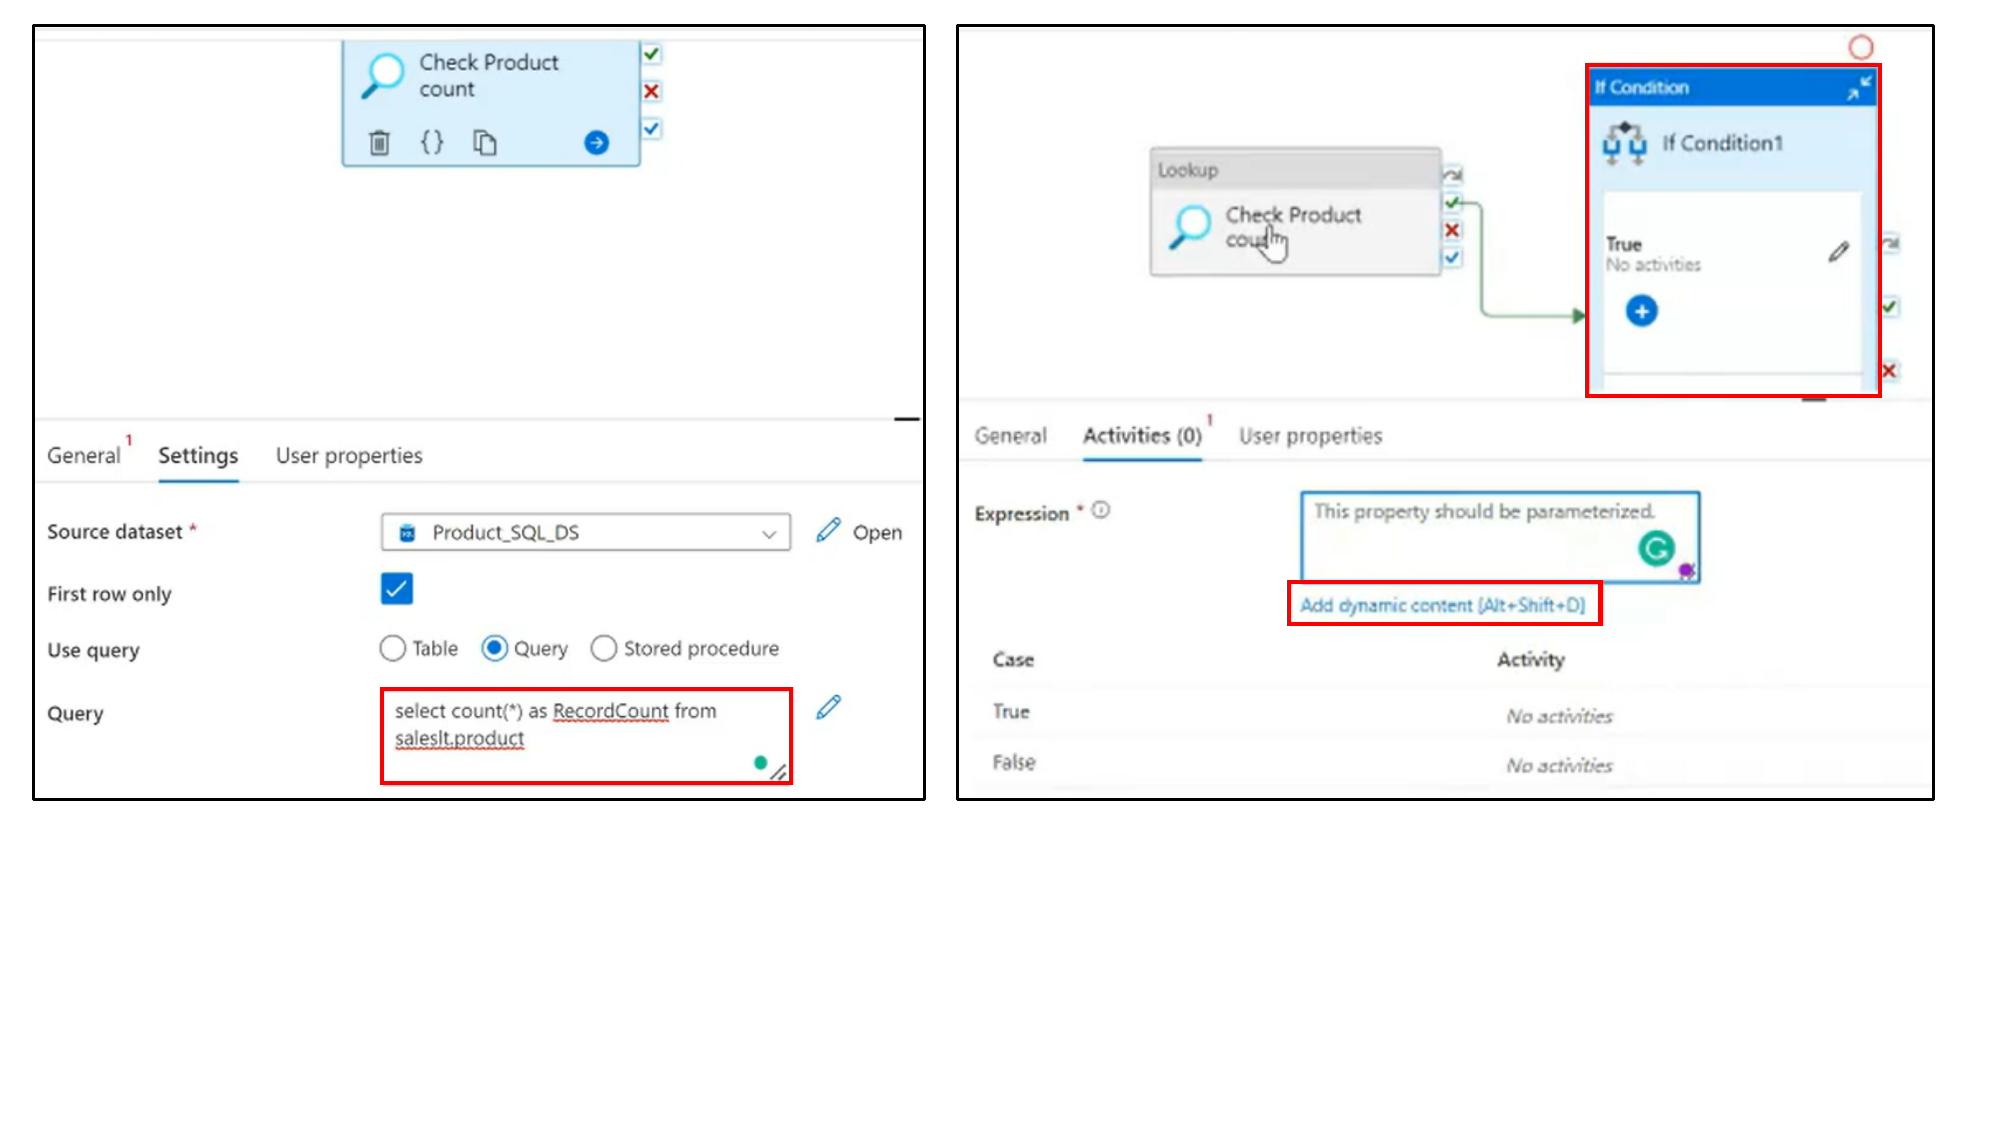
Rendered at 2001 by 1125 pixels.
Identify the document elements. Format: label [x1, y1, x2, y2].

picture [958, 27, 1932, 798]
picture [34, 27, 923, 798]
